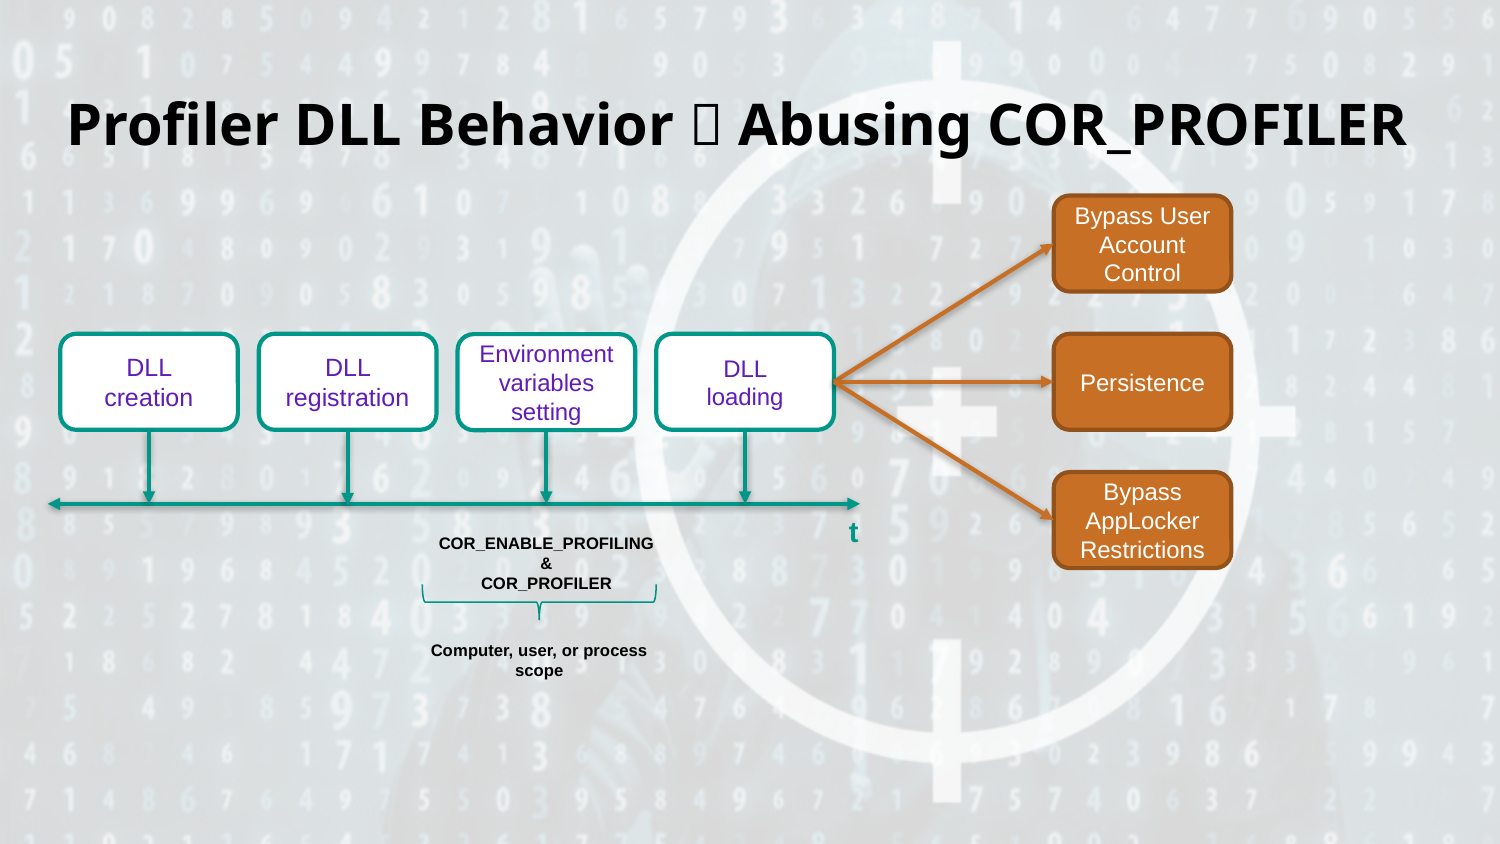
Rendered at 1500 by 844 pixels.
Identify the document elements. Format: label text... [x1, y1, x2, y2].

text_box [833, 381, 1054, 521]
text_box Computer, user, or process scope [415, 632, 664, 687]
title Profiler DLL Behavior  Abusing COR_PROFILER [51, 72, 1449, 176]
text_box DLL creation [58, 331, 240, 432]
text_box Persistence [1058, 331, 1234, 432]
text_box t [834, 528, 874, 556]
text_box [421, 584, 657, 621]
text_box Environment variables setting [455, 332, 638, 433]
text_box DLL registration [256, 331, 439, 432]
text_box Bypass AppLocker Restrictions [1051, 469, 1234, 571]
text_box Bypass User Account Control [1051, 193, 1234, 294]
text_box DLL loading [654, 331, 828, 432]
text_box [833, 243, 1054, 381]
text_box COR_ENABLE_PROFILING & COR_PROFILER [422, 525, 671, 601]
